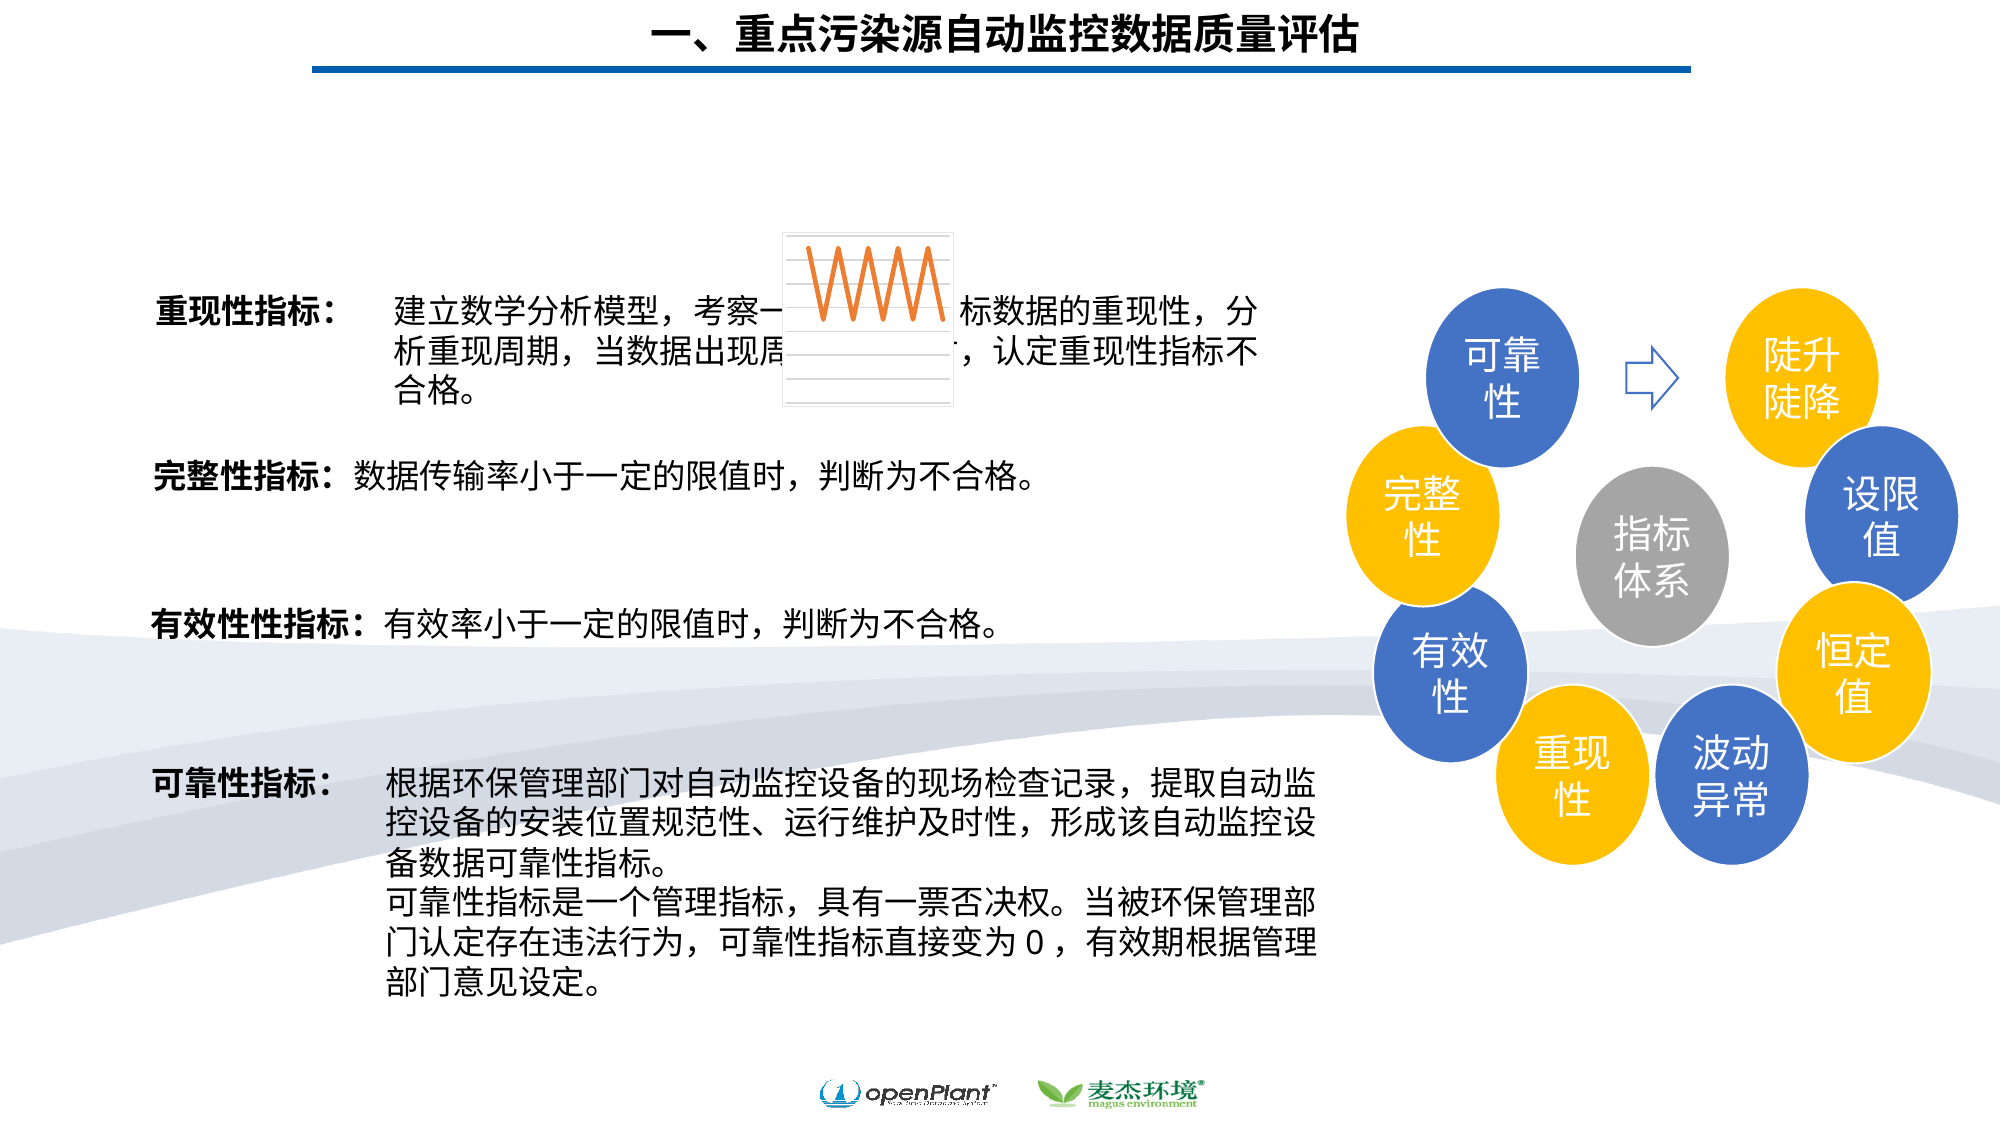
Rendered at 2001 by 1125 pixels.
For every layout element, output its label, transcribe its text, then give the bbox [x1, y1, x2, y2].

text_box 有效性性指标：有效率小于一定的限值时，判断为不合格。 [136, 595, 1146, 650]
picture [0, 0, 2000, 1125]
list 一、重点污染源自动监控数据质量评估 [438, 5, 1573, 659]
text_box 重现性指标： [140, 282, 370, 338]
text_box 根据环保管理部门对自动监控设备的现场检查记录，提取自动监控设备的安装位置规范性、运行维护及时性，形成该自动监控设备数据可靠性指标。 可靠性指标是一个管理指标，具有一票否决权。当被环保管理部门认定存在违法行为，可靠性指标直接变为0，有效期根据管理部门意见设定。 [370, 754, 1339, 1049]
chart [782, 232, 954, 407]
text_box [1341, 193, 1963, 919]
text_box 完整性指标：数据传输率小于一定的限值时，判断为不合格。 [138, 447, 1166, 503]
text_box 可靠性指标： [136, 754, 366, 810]
text_box 建立数学分析模型，考察一定时段内目标数据的重现性，分析重现周期，当数据出现周期性重现时，认定重现性指标不合格。 [379, 282, 1296, 417]
